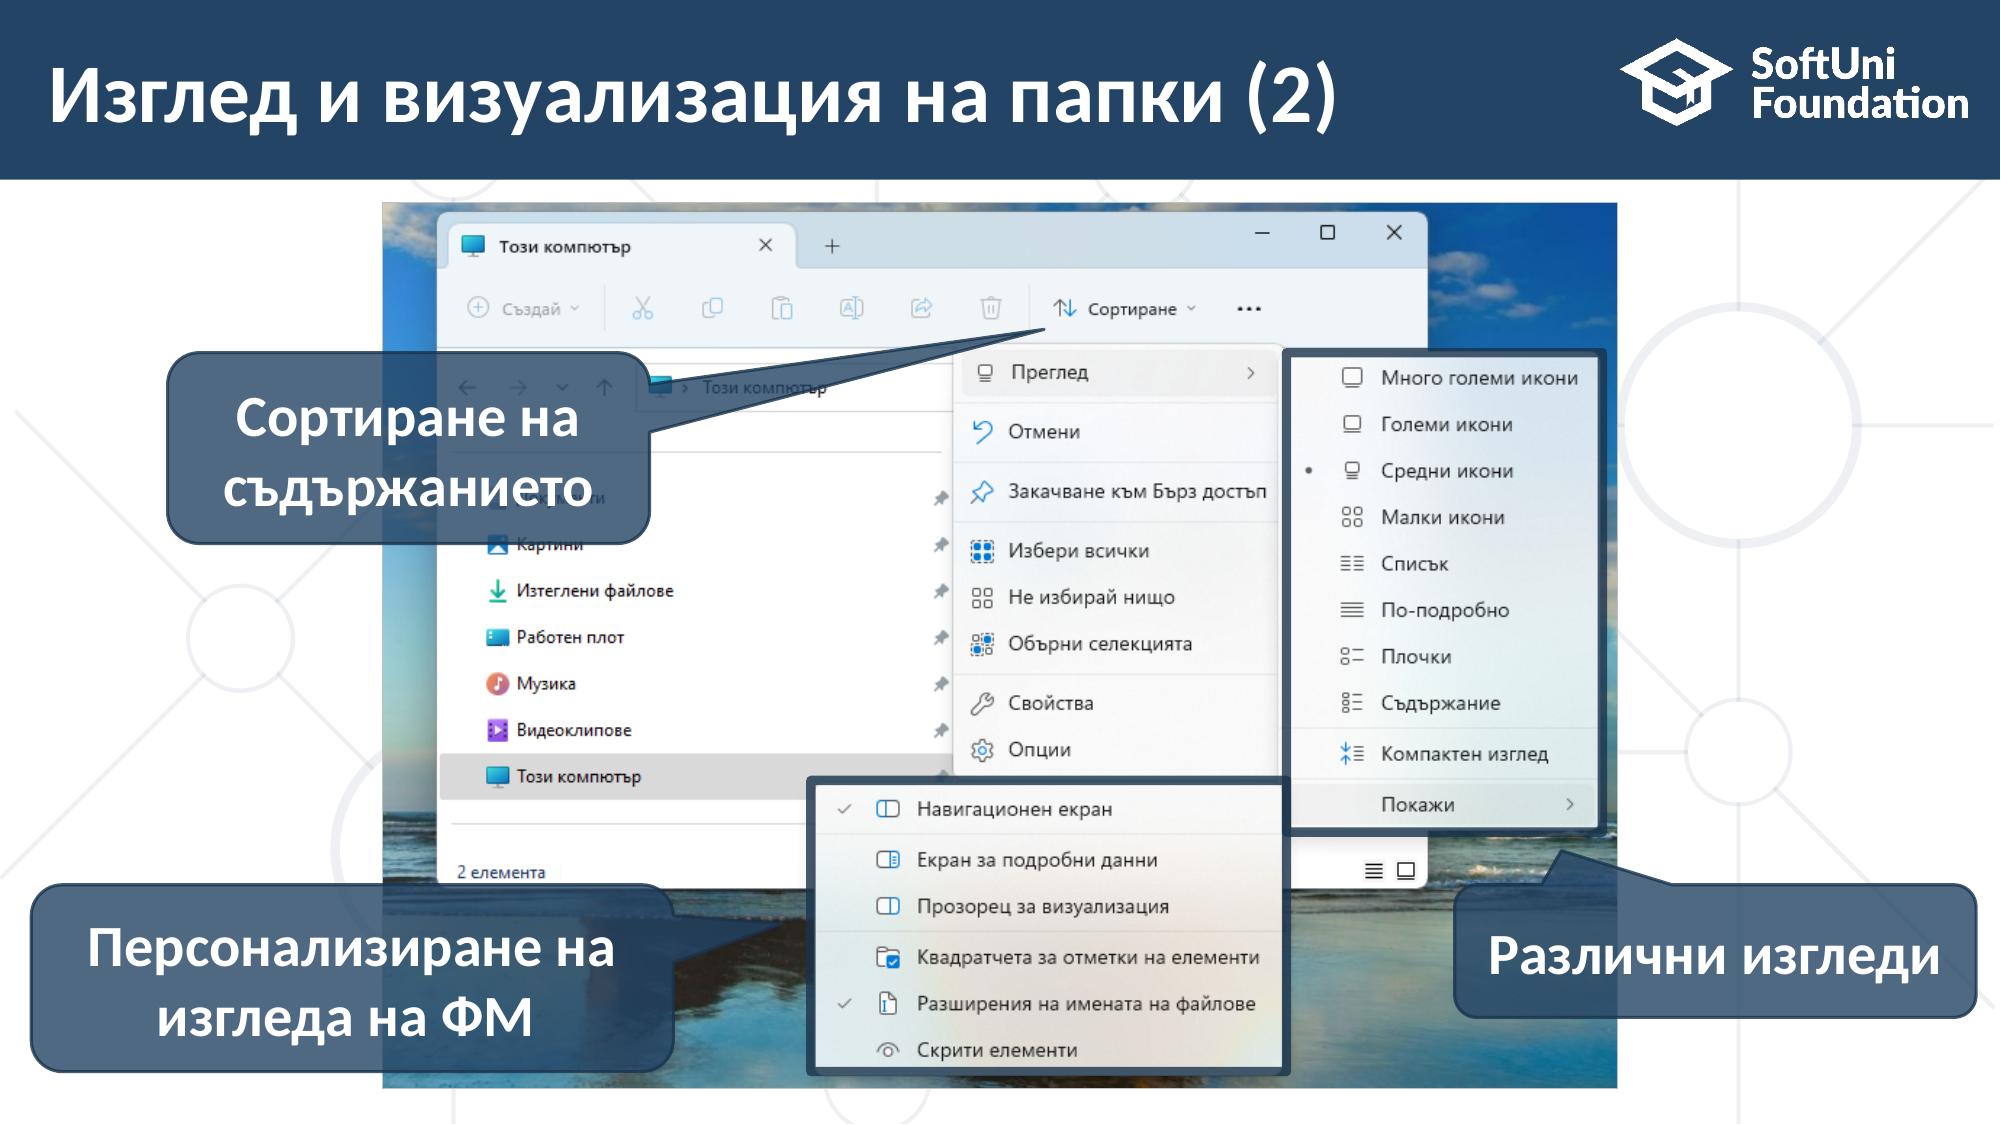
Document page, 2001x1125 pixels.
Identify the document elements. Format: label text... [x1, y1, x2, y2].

picture [381, 202, 1619, 1089]
title Изглед и визуализация на папки (2) [31, 16, 1591, 162]
picture [1619, 38, 1968, 126]
text_box Различни изгледи [1623, 867, 1979, 1020]
text_box Сортиране на съдържанието [165, 350, 376, 546]
text_box Персонализиране на изгледа на ФМ [29, 882, 376, 1074]
